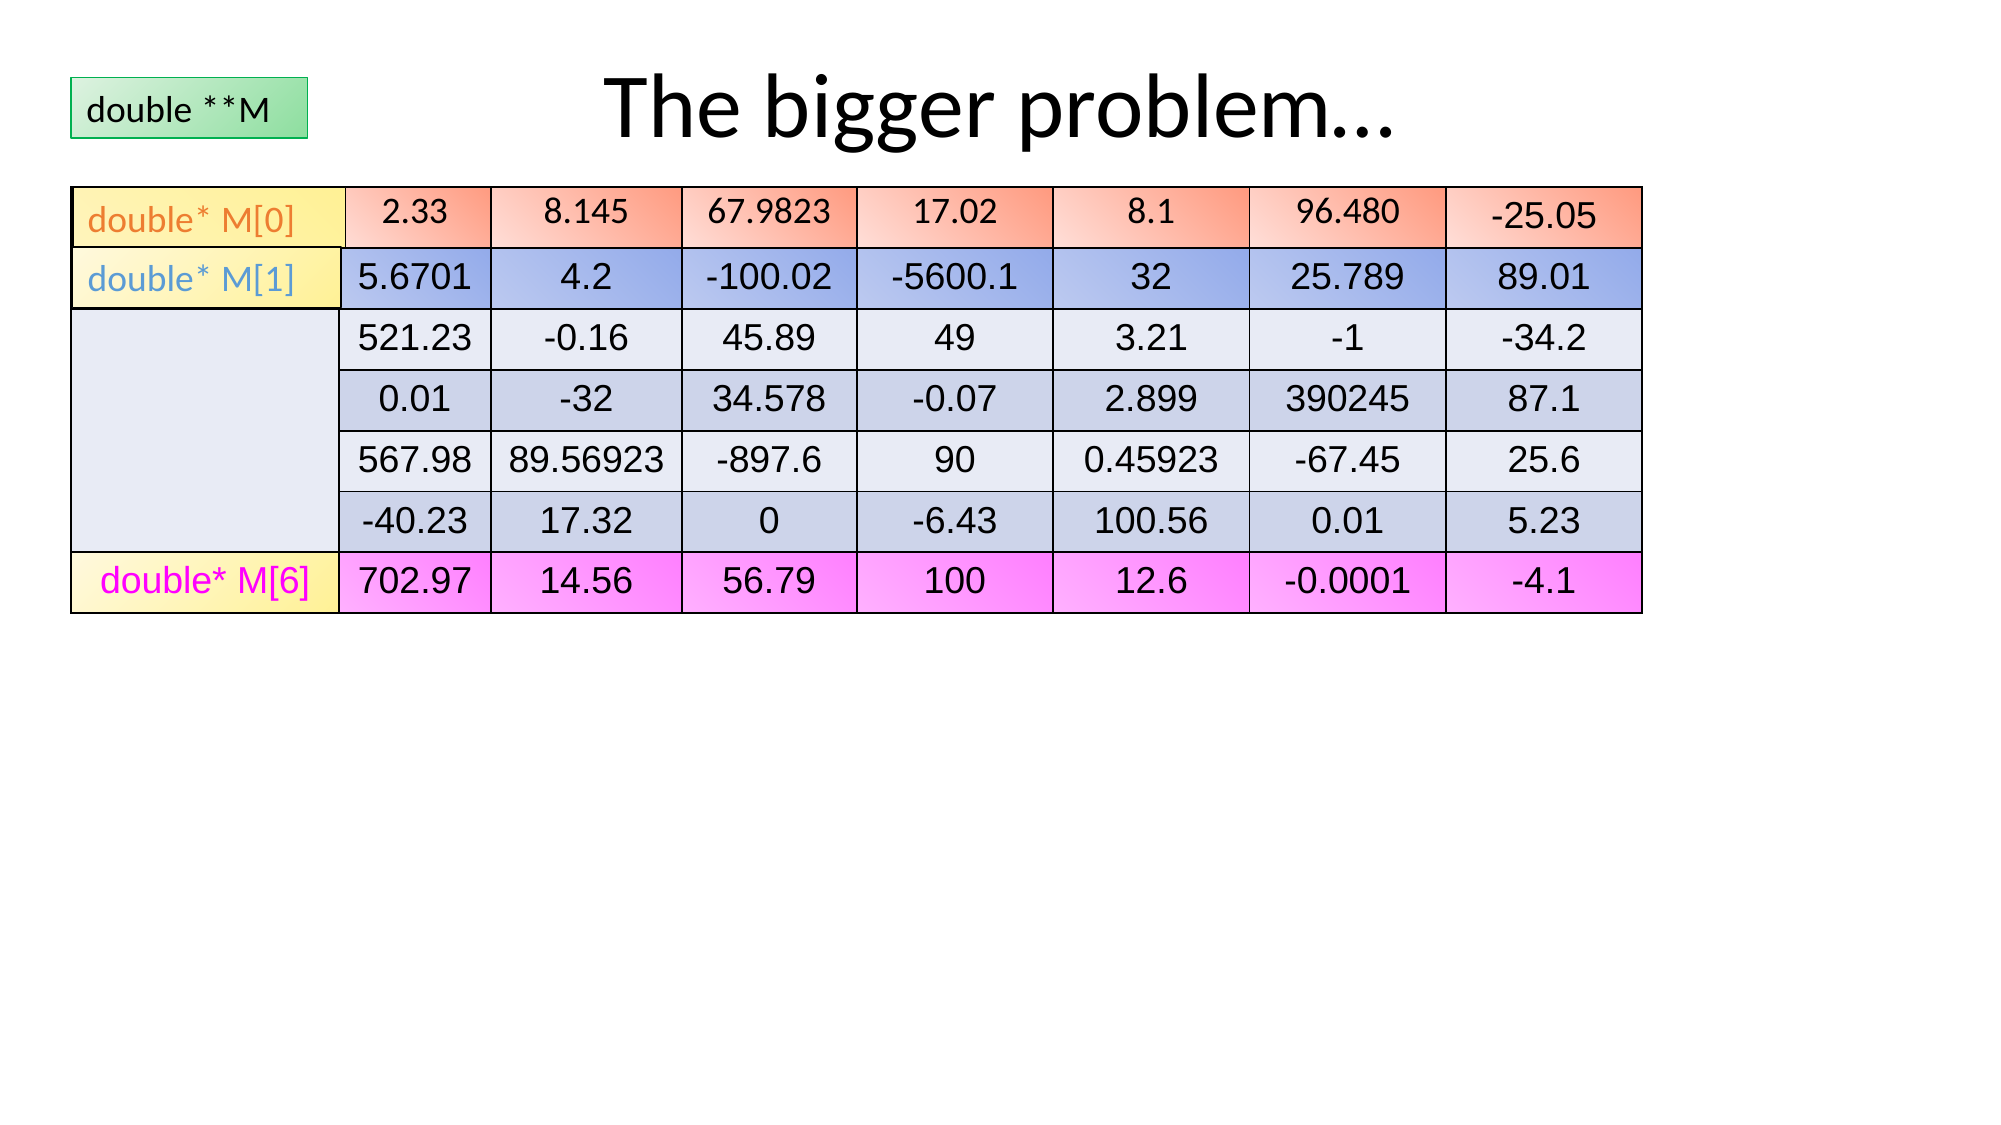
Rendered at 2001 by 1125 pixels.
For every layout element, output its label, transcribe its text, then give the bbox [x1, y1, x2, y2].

table_cell 390245 [1250, 371, 1445, 430]
table_cell 89.01 [1447, 249, 1641, 308]
table_cell -1 [1250, 310, 1445, 369]
table_cell -40.23 [340, 492, 490, 551]
table_cell [72, 310, 338, 551]
table_cell -4.1 [1447, 553, 1641, 612]
table_cell 12.6 [1054, 553, 1249, 612]
table_cell 14.56 [492, 553, 681, 612]
table_cell 0.01 [1250, 492, 1445, 551]
table_cell -0.16 [492, 310, 681, 369]
text_box double* M[1] [72, 246, 341, 308]
table_cell 2.899 [1054, 371, 1249, 430]
table_cell 3.21 [1054, 310, 1249, 369]
table_cell -67.45 [1250, 432, 1445, 491]
table_cell 0.01 [340, 371, 490, 430]
table_cell 89.56923 [492, 432, 681, 491]
table_cell -0.07 [858, 371, 1052, 430]
table_cell double* M[6] [72, 553, 338, 612]
table_cell 702.97 [340, 553, 490, 612]
table_cell 25.789 [1250, 249, 1445, 308]
table_header 96.480 [1250, 188, 1445, 247]
table_header 8.1 [1054, 188, 1249, 247]
text_box double* M[0] [72, 187, 346, 248]
table_cell 56.79 [683, 553, 856, 612]
table_cell 45.89 [683, 310, 856, 369]
table_header 17.02 [858, 188, 1052, 247]
table_cell 32 [1054, 249, 1249, 308]
table_cell 34.578 [683, 371, 856, 430]
table_cell 90 [858, 432, 1052, 491]
table_cell -34.2 [1447, 310, 1641, 369]
table_cell -100.02 [683, 249, 856, 308]
table_cell 0.45923 [1054, 432, 1249, 491]
table_cell 100.56 [1054, 492, 1249, 551]
table_cell 17.32 [492, 492, 681, 551]
table_cell 87.1 [1447, 371, 1641, 430]
table_cell 0 [683, 492, 856, 551]
table_cell -0.0001 [1250, 553, 1445, 612]
table_cell 5.23 [1447, 492, 1641, 551]
table_cell -897.6 [683, 432, 856, 491]
table_header 67.9823 [683, 188, 856, 247]
table_cell 25.6 [1447, 432, 1641, 491]
table_header -25.05 [1447, 188, 1641, 247]
table_cell -32 [492, 371, 681, 430]
table_cell 567.98 [340, 432, 490, 491]
table_cell 100 [858, 553, 1052, 612]
table_cell 49 [858, 310, 1052, 369]
table_cell 521.23 [340, 310, 490, 369]
table_cell 4.2 [492, 249, 681, 308]
title The bigger problem… [137, 0, 1863, 217]
table_header 8.145 [492, 188, 681, 247]
table_cell -6.43 [858, 492, 1052, 551]
table_header 2.33 [346, 188, 490, 247]
table_cell 5.6701 [341, 249, 490, 308]
table_cell -5600.1 [858, 249, 1052, 308]
text_box double **M [71, 77, 308, 139]
